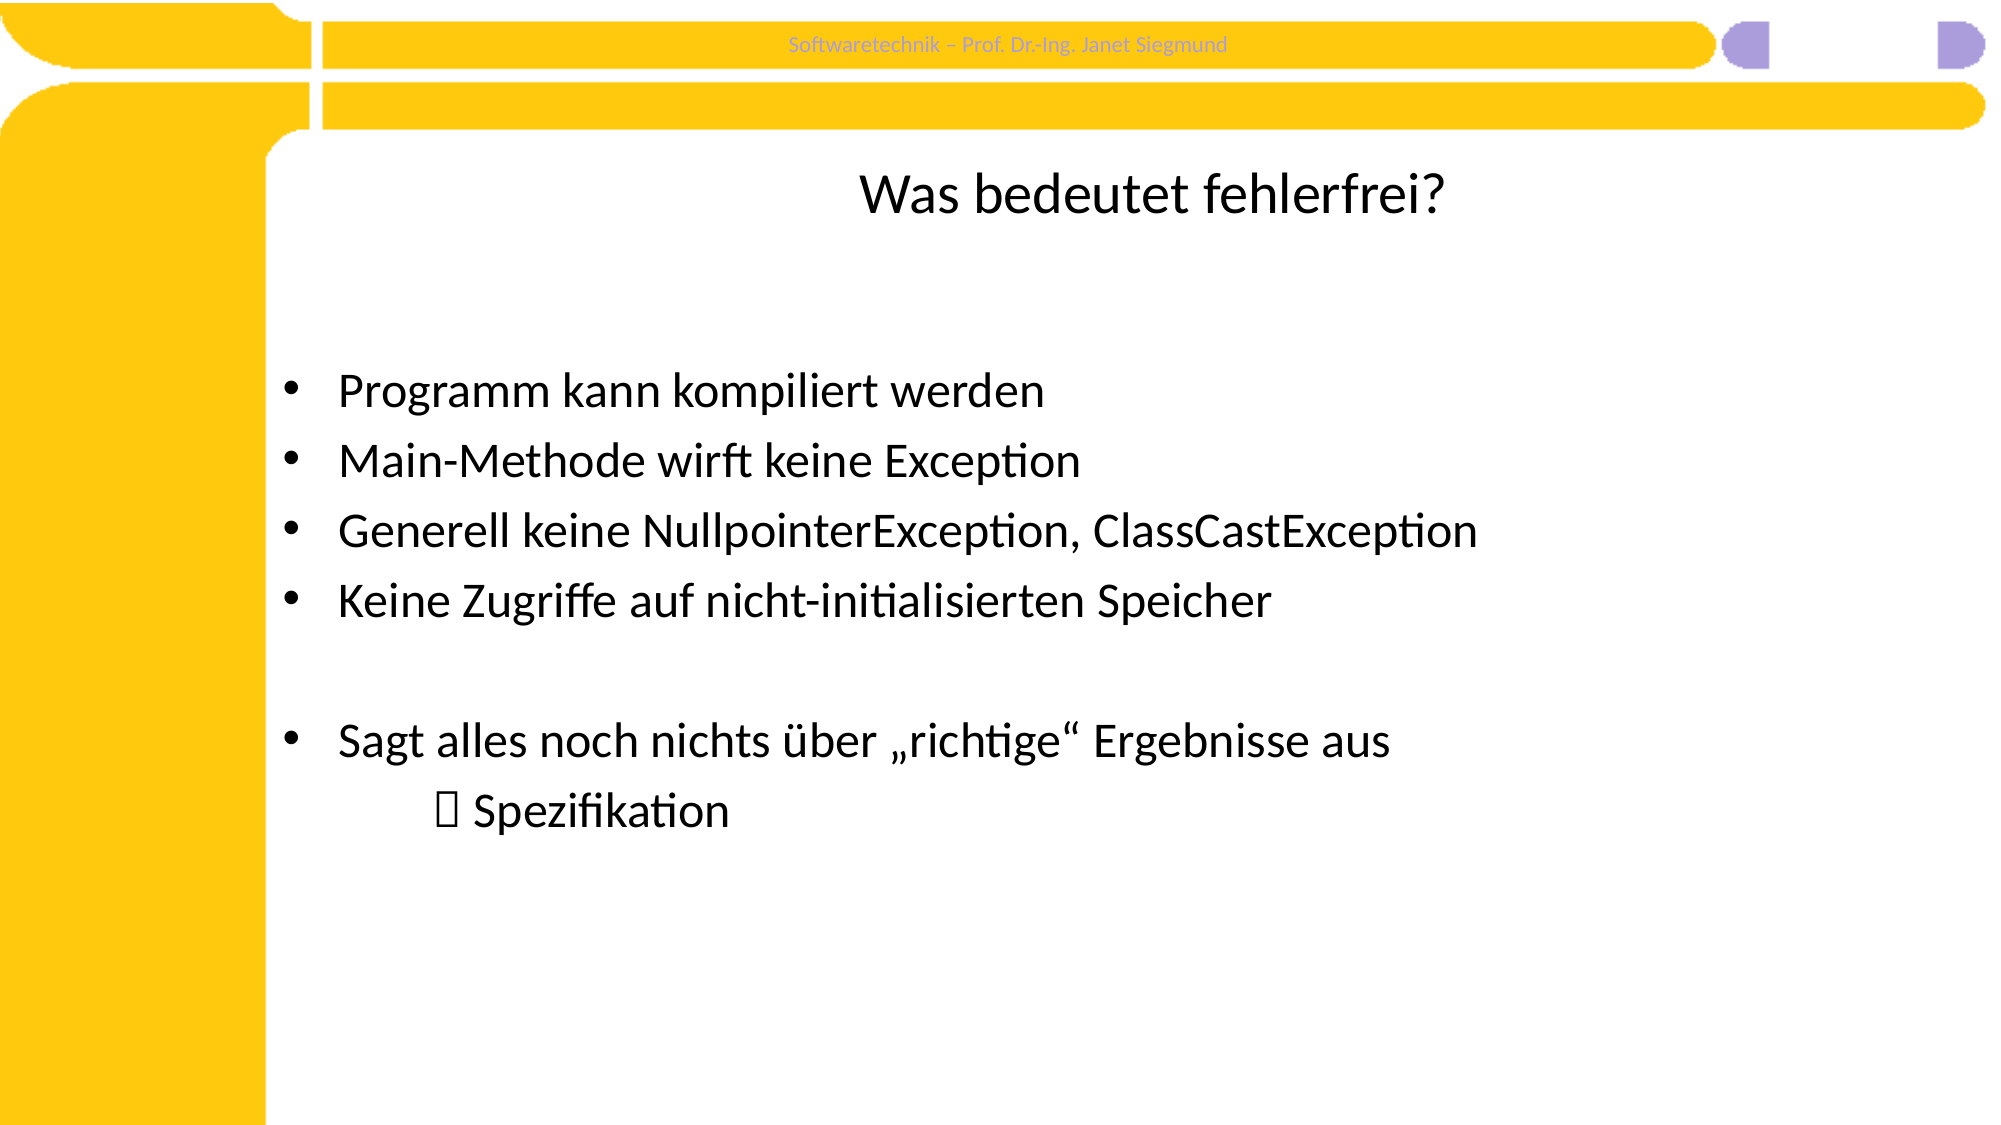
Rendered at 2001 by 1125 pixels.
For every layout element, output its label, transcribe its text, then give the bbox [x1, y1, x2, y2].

title Was bedeutet fehlerfrei? [350, 137, 1957, 243]
list Programm kann kompiliert werden Main-Methode wirft keine Exception Generell keine NullpointerException, ClassCastException Keine Zugriffe auf nicht-initialisierten Speicher Sagt alles noch nichts über „richtige“ Ergebnisse aus  Spezifikation [267, 349, 1993, 1104]
picture [0, 3, 1999, 1125]
